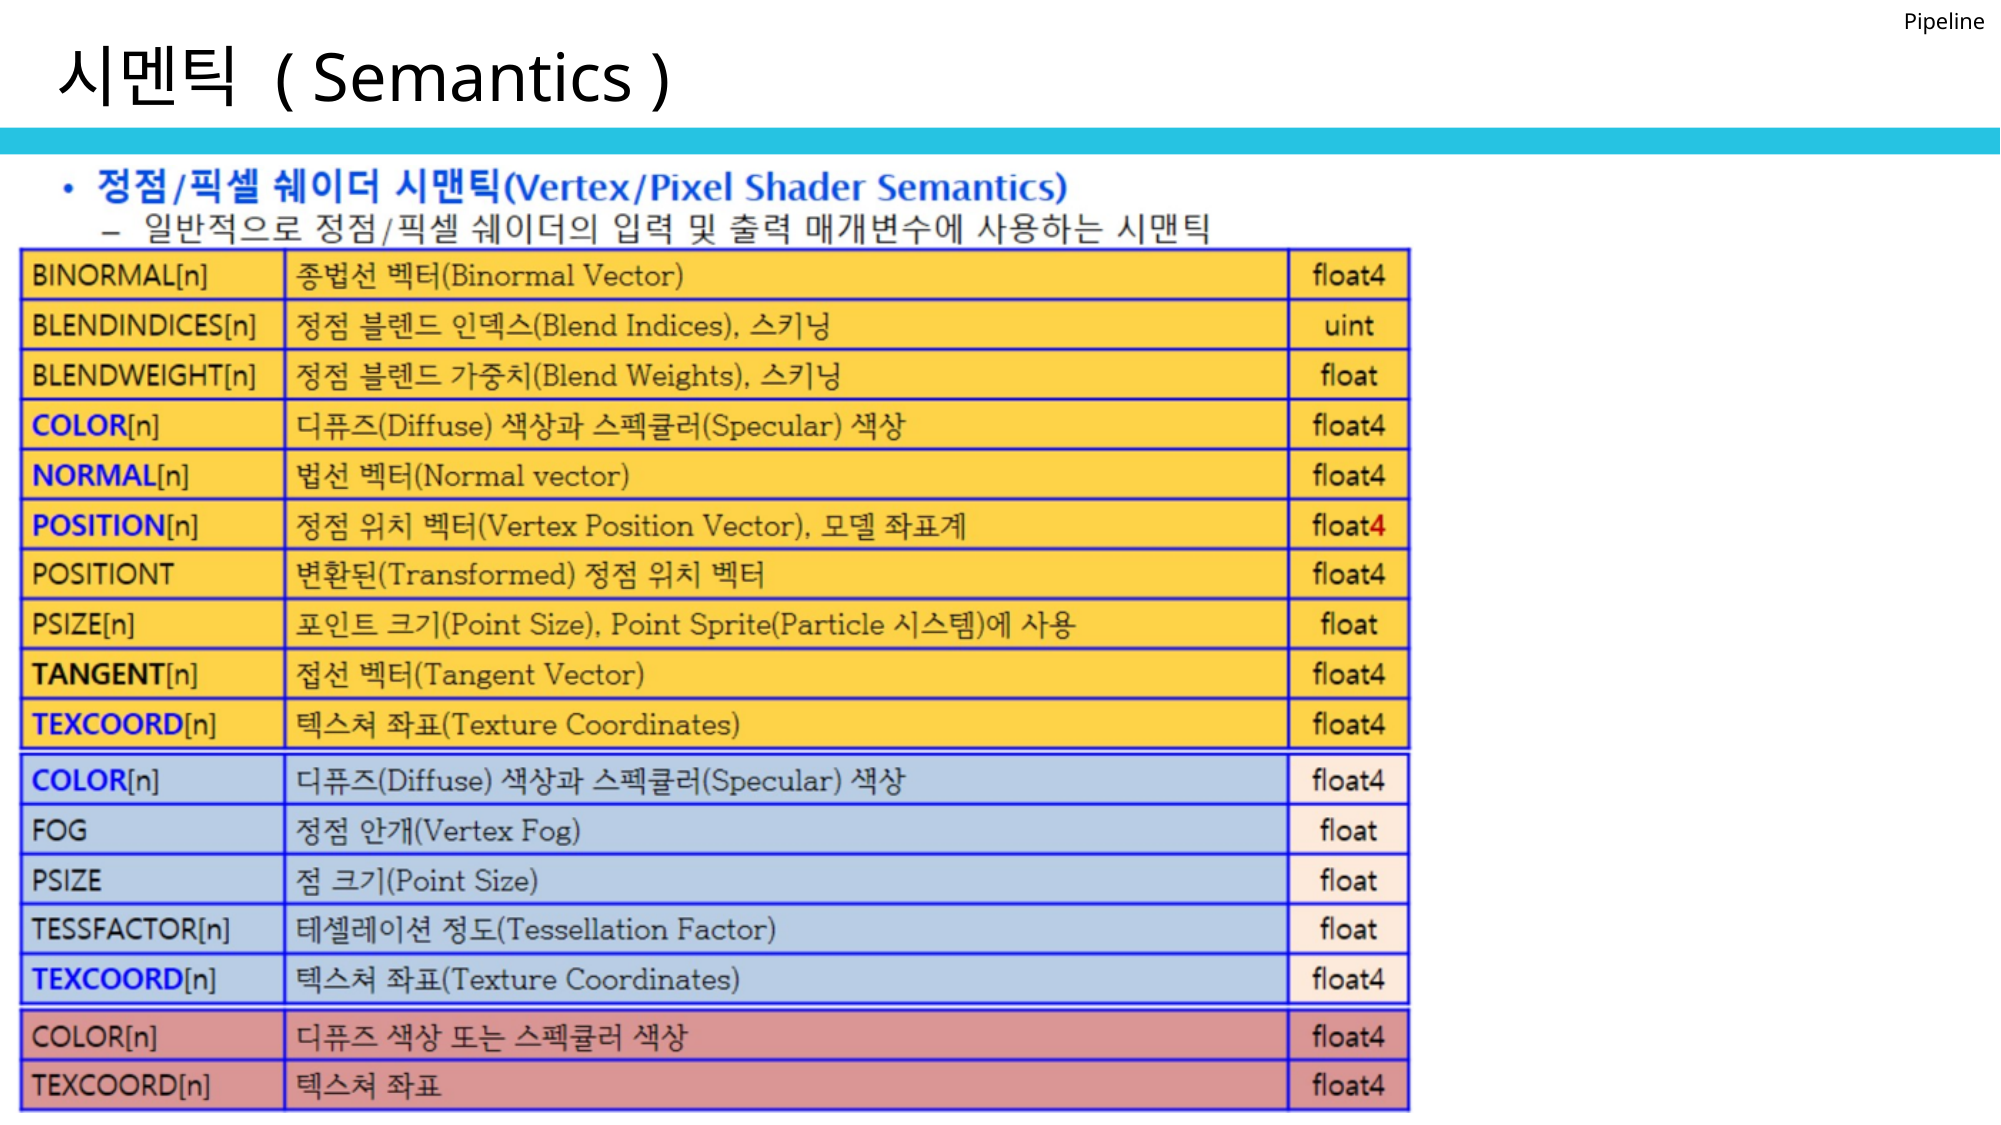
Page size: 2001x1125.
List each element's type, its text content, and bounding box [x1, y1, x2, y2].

text_box 시멘틱 ( Semantics ) [41, 27, 687, 123]
text_box Pipeline [1558, 0, 2000, 41]
picture [1, 165, 1414, 1113]
